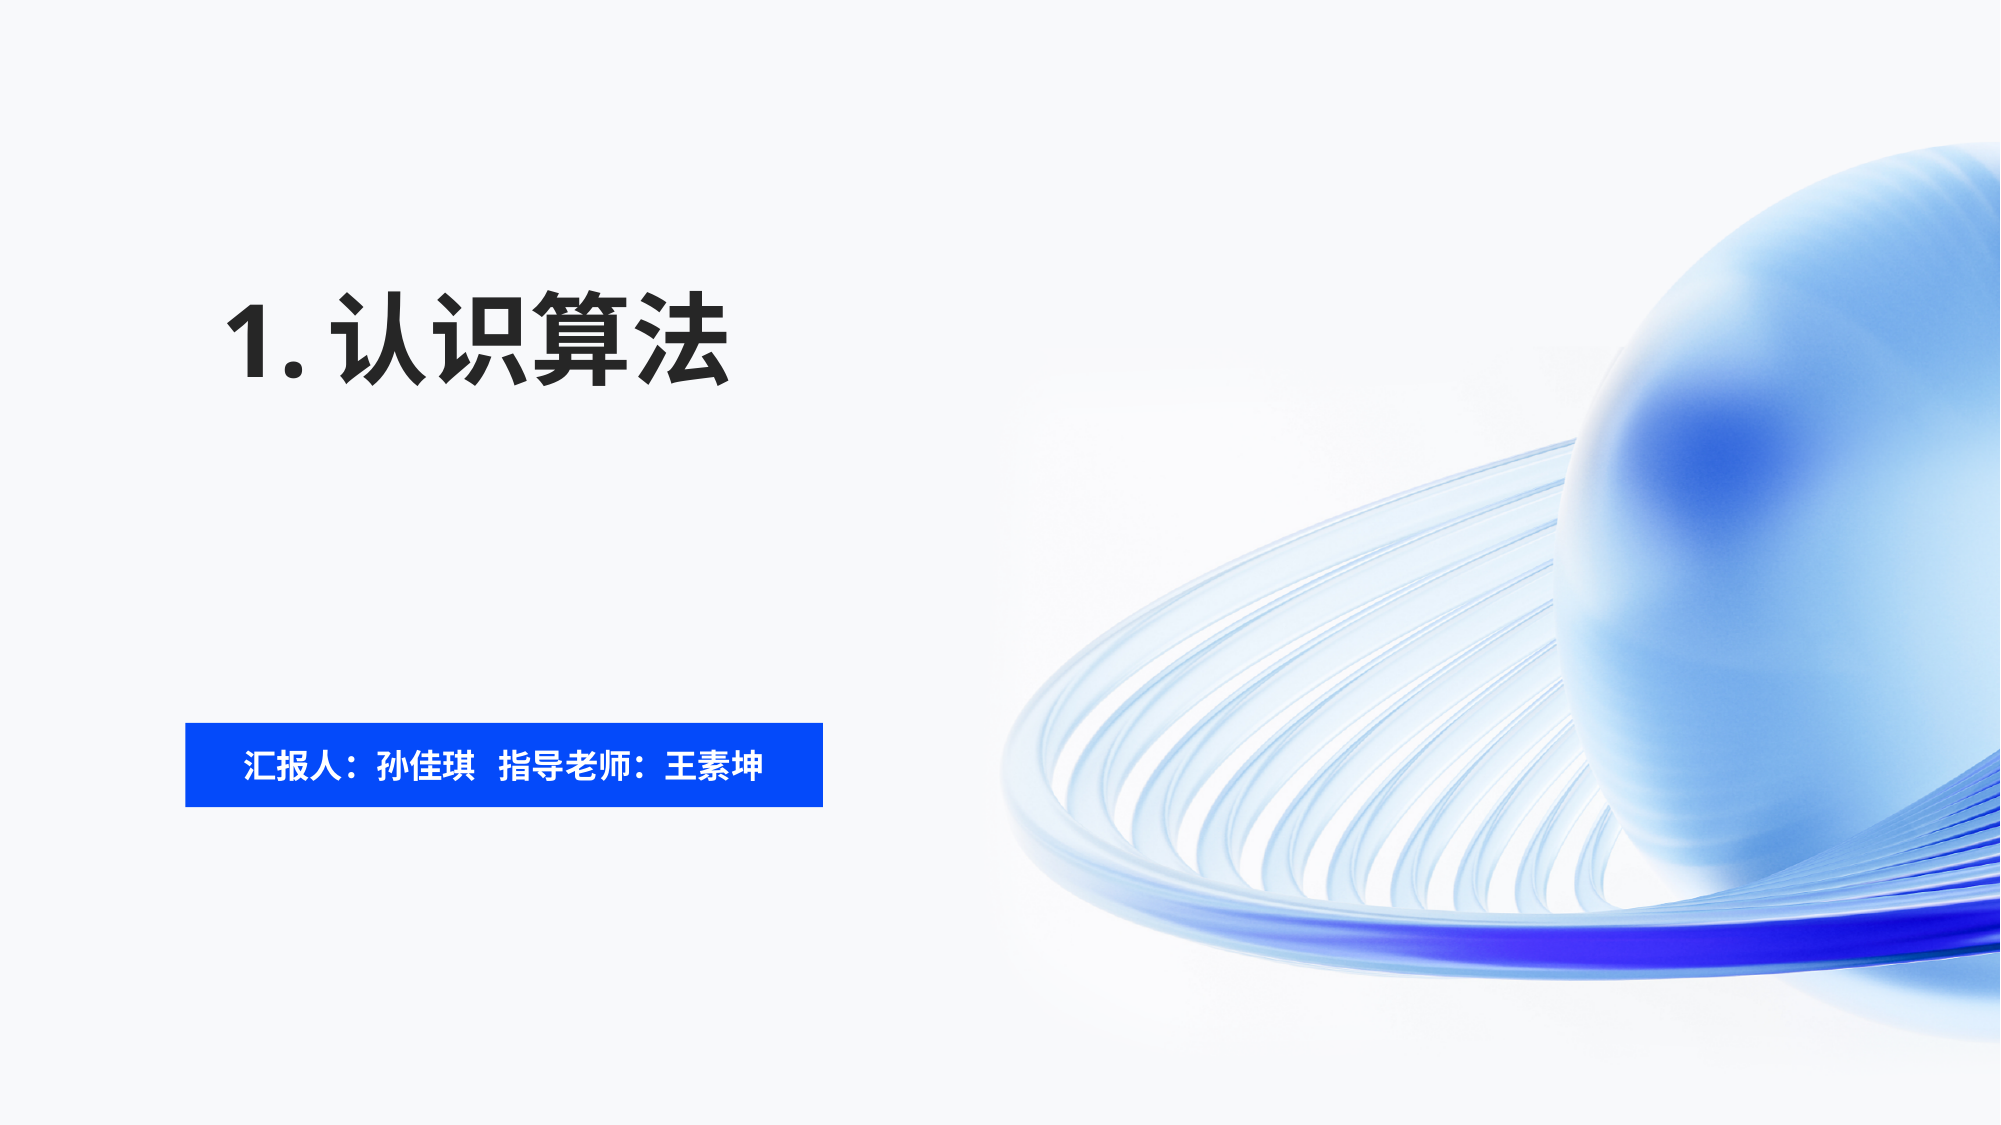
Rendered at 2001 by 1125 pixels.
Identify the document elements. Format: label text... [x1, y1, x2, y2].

list 汇报人：孙佳琪 指导老师：王素坤 [185, 722, 823, 808]
picture [0, 0, 2000, 1125]
title 1.认识算法 [221, 276, 788, 478]
